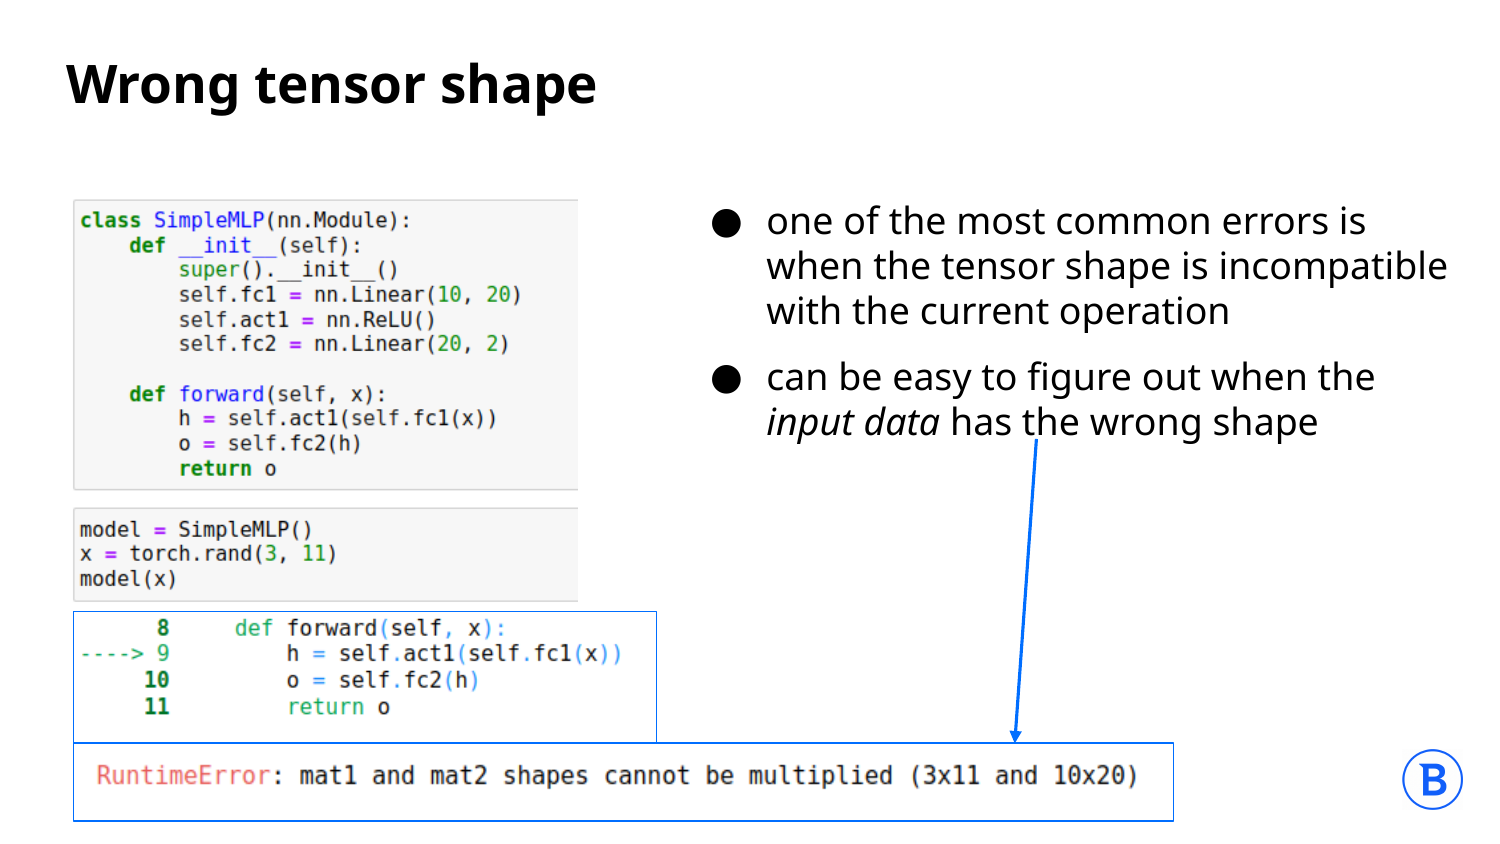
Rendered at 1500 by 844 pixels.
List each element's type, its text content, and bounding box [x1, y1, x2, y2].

picture [74, 612, 1173, 821]
picture [64, 197, 578, 606]
picture [1402, 794, 1463, 810]
list one of the most common errors is when the tensor shape is incompatible with the current operation can be easy to figure out when the input data has the wrong shape [676, 136, 1471, 794]
title Wrong tensor shape [51, 35, 1449, 130]
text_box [1014, 438, 1037, 744]
